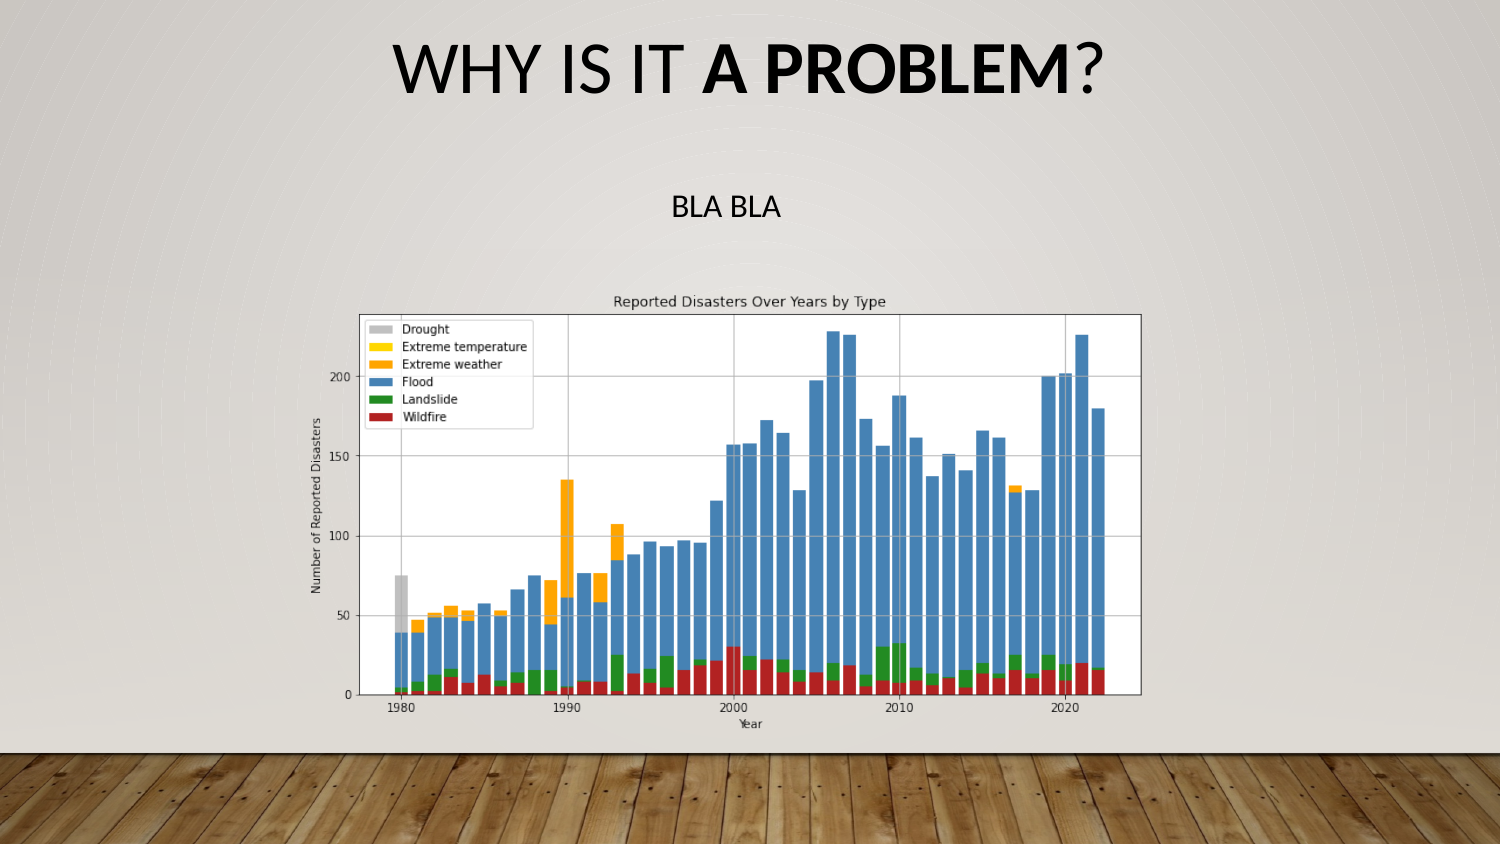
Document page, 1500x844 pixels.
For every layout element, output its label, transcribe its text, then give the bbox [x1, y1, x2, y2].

picture [303, 287, 1149, 739]
title Bla Bla [27, 138, 1426, 277]
picture [0, 753, 1500, 844]
text_box Why is It a problem? [51, 0, 1449, 138]
